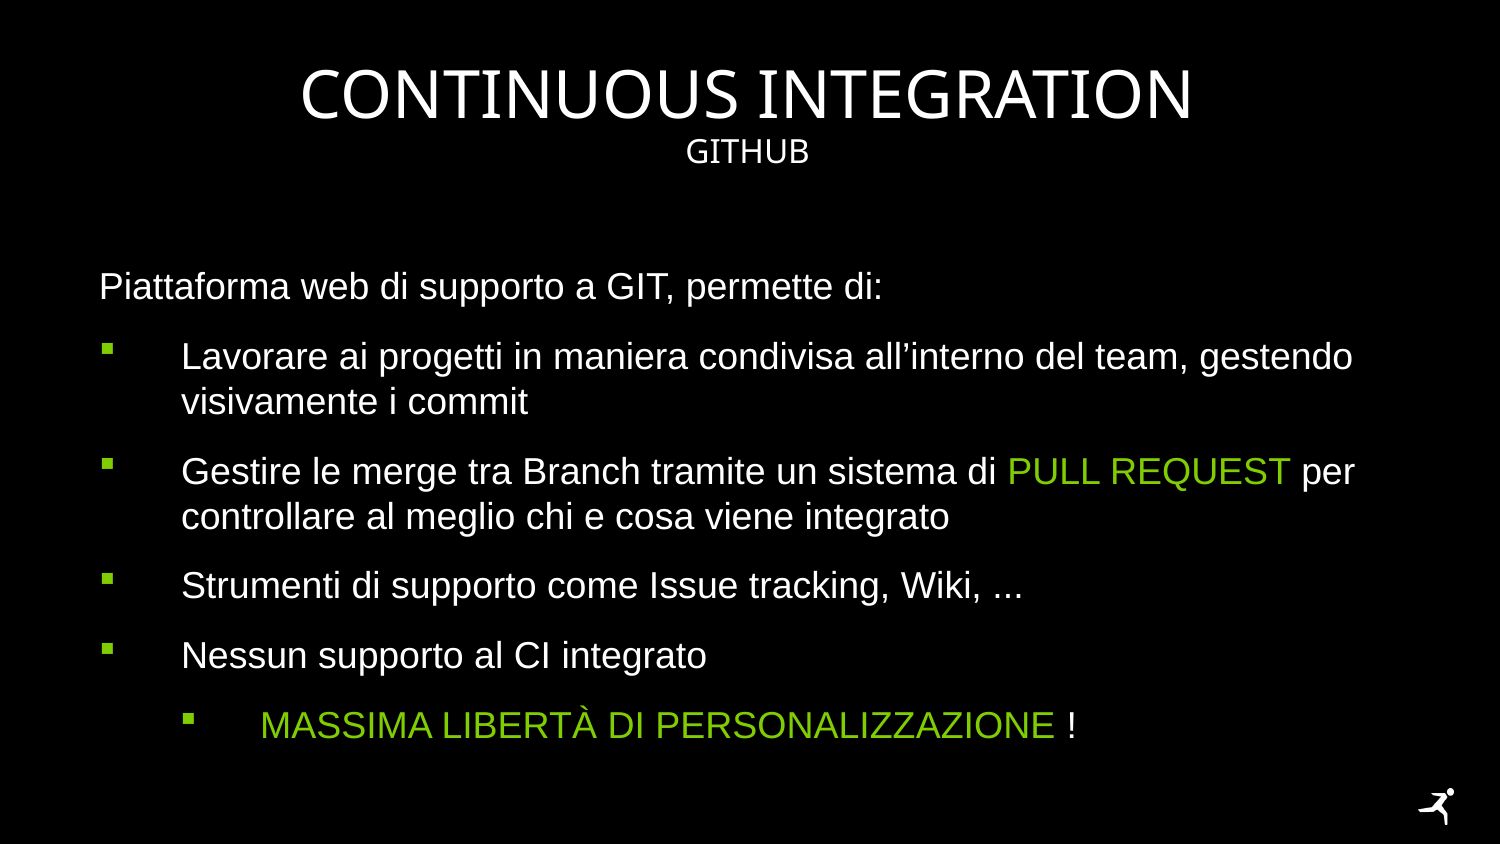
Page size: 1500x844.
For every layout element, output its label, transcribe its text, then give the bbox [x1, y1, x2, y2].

subtitle github [94, 123, 1402, 178]
picture [1418, 788, 1454, 825]
title Continuous Integration [94, 66, 1402, 111]
list Piattaforma web di supporto a GIT, permette di: Lavorare ai progetti in maniera condivisa all’interno del team, gestendo visivamente i commit Gestire le merge tra Branch tramite un sistema di Pull Request per controllare al meglio chi e cosa viene integrato Strumenti di supporto come Issue tracking, Wiki, ... Nessun supporto al CI integrato Massima libertà di personalizzazione ! [98, 261, 1402, 784]
